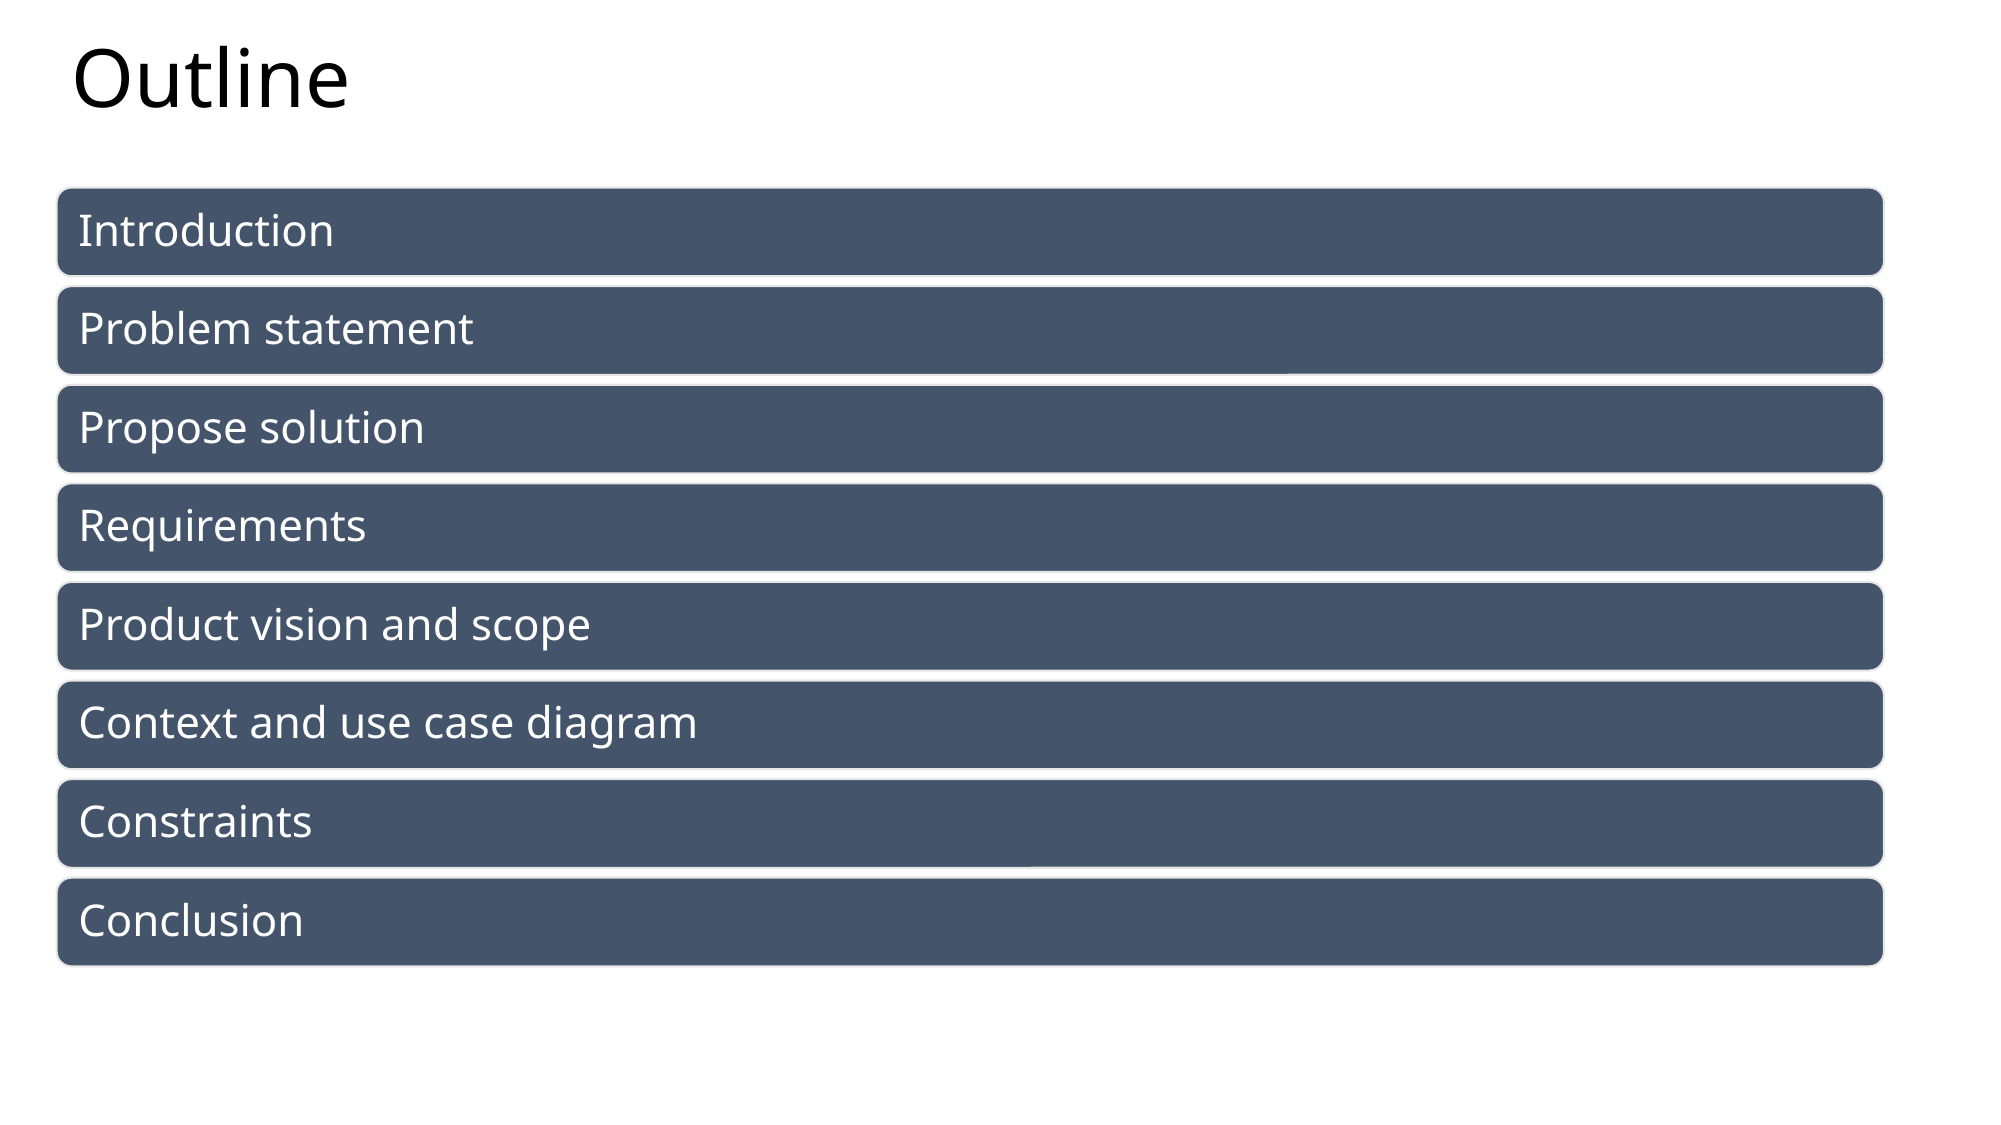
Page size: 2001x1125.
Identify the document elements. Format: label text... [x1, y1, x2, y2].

title Outline [56, 30, 1782, 133]
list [56, 174, 1885, 980]
